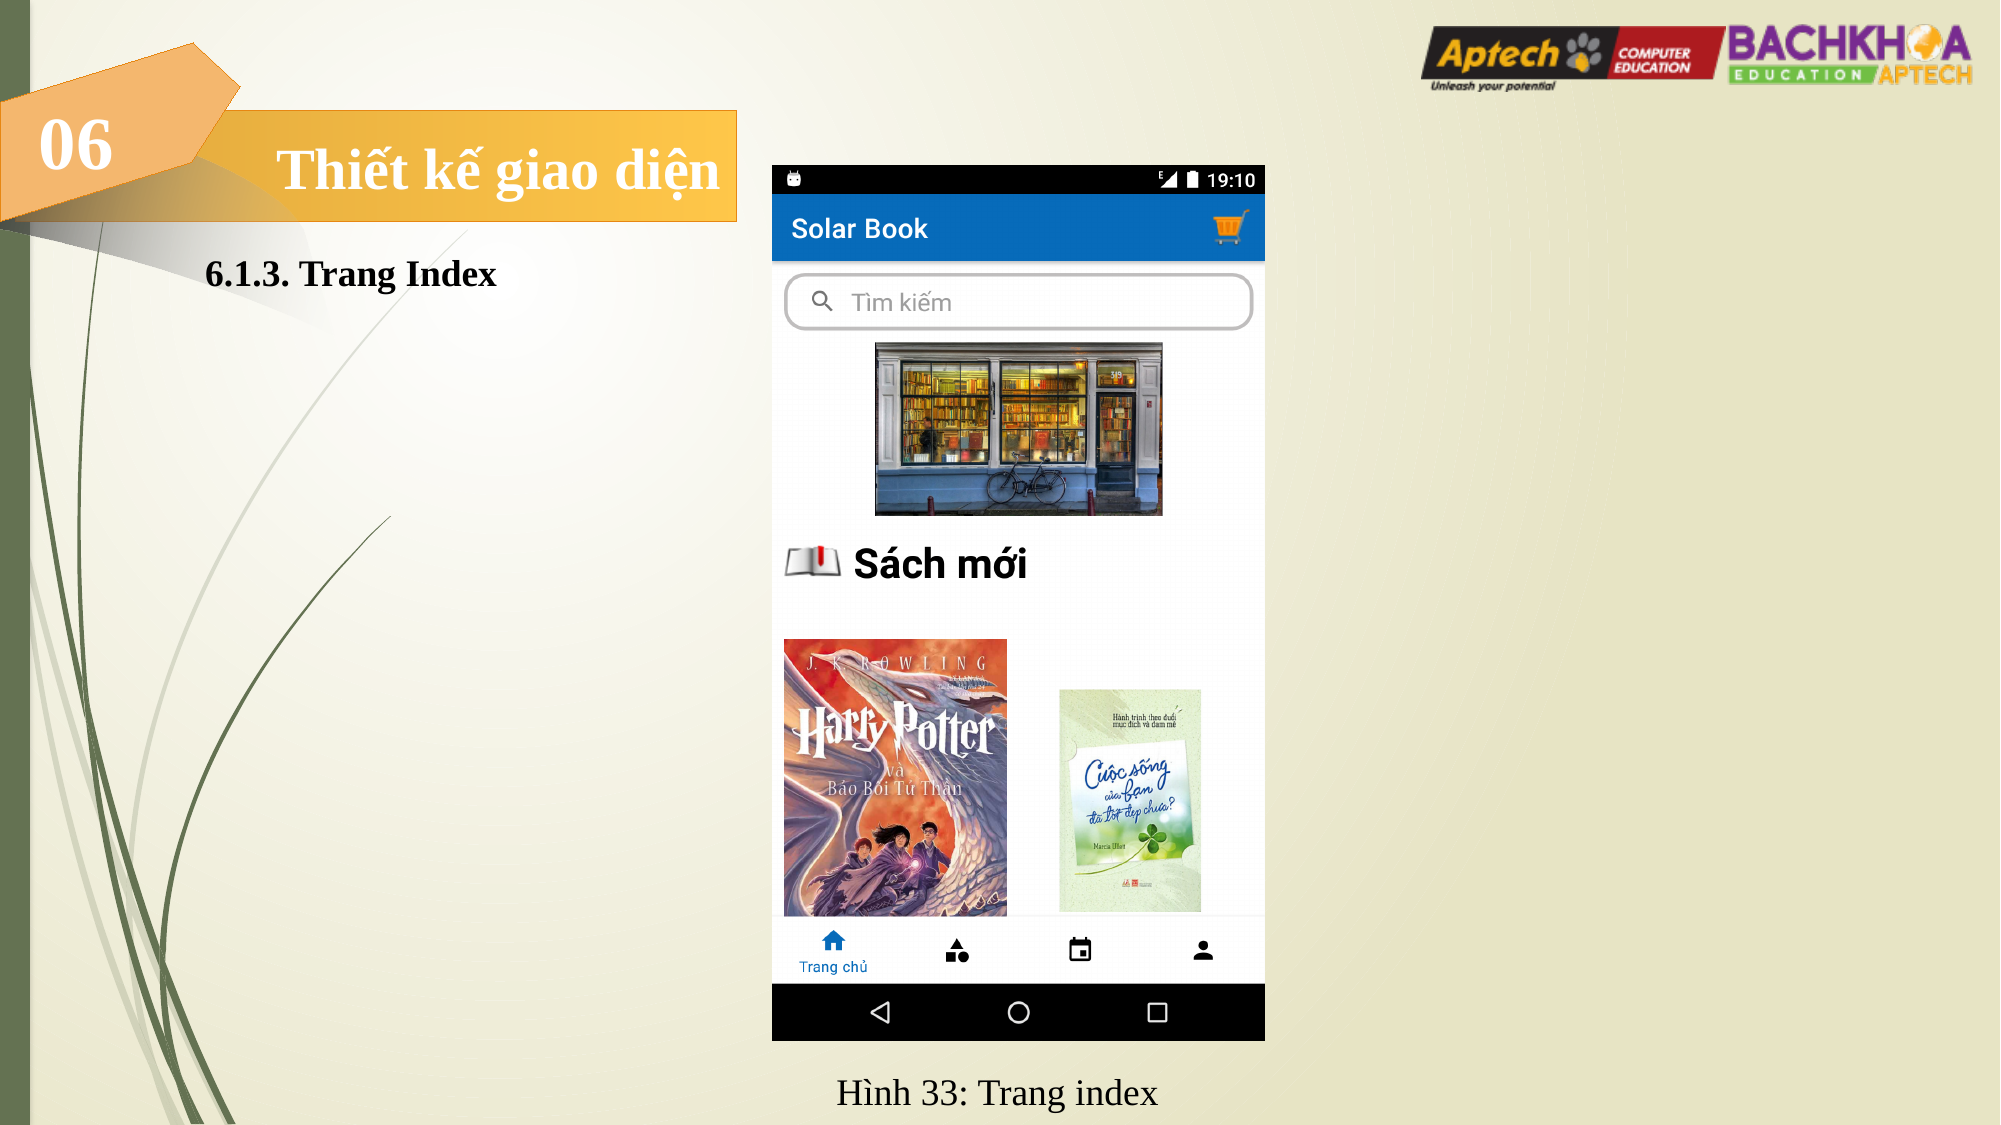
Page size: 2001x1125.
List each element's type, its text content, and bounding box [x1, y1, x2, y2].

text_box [0, 42, 737, 314]
picture [772, 165, 1265, 1041]
picture [1421, 23, 1978, 92]
text_box Hình 33: Trang index [821, 1074, 1174, 1121]
